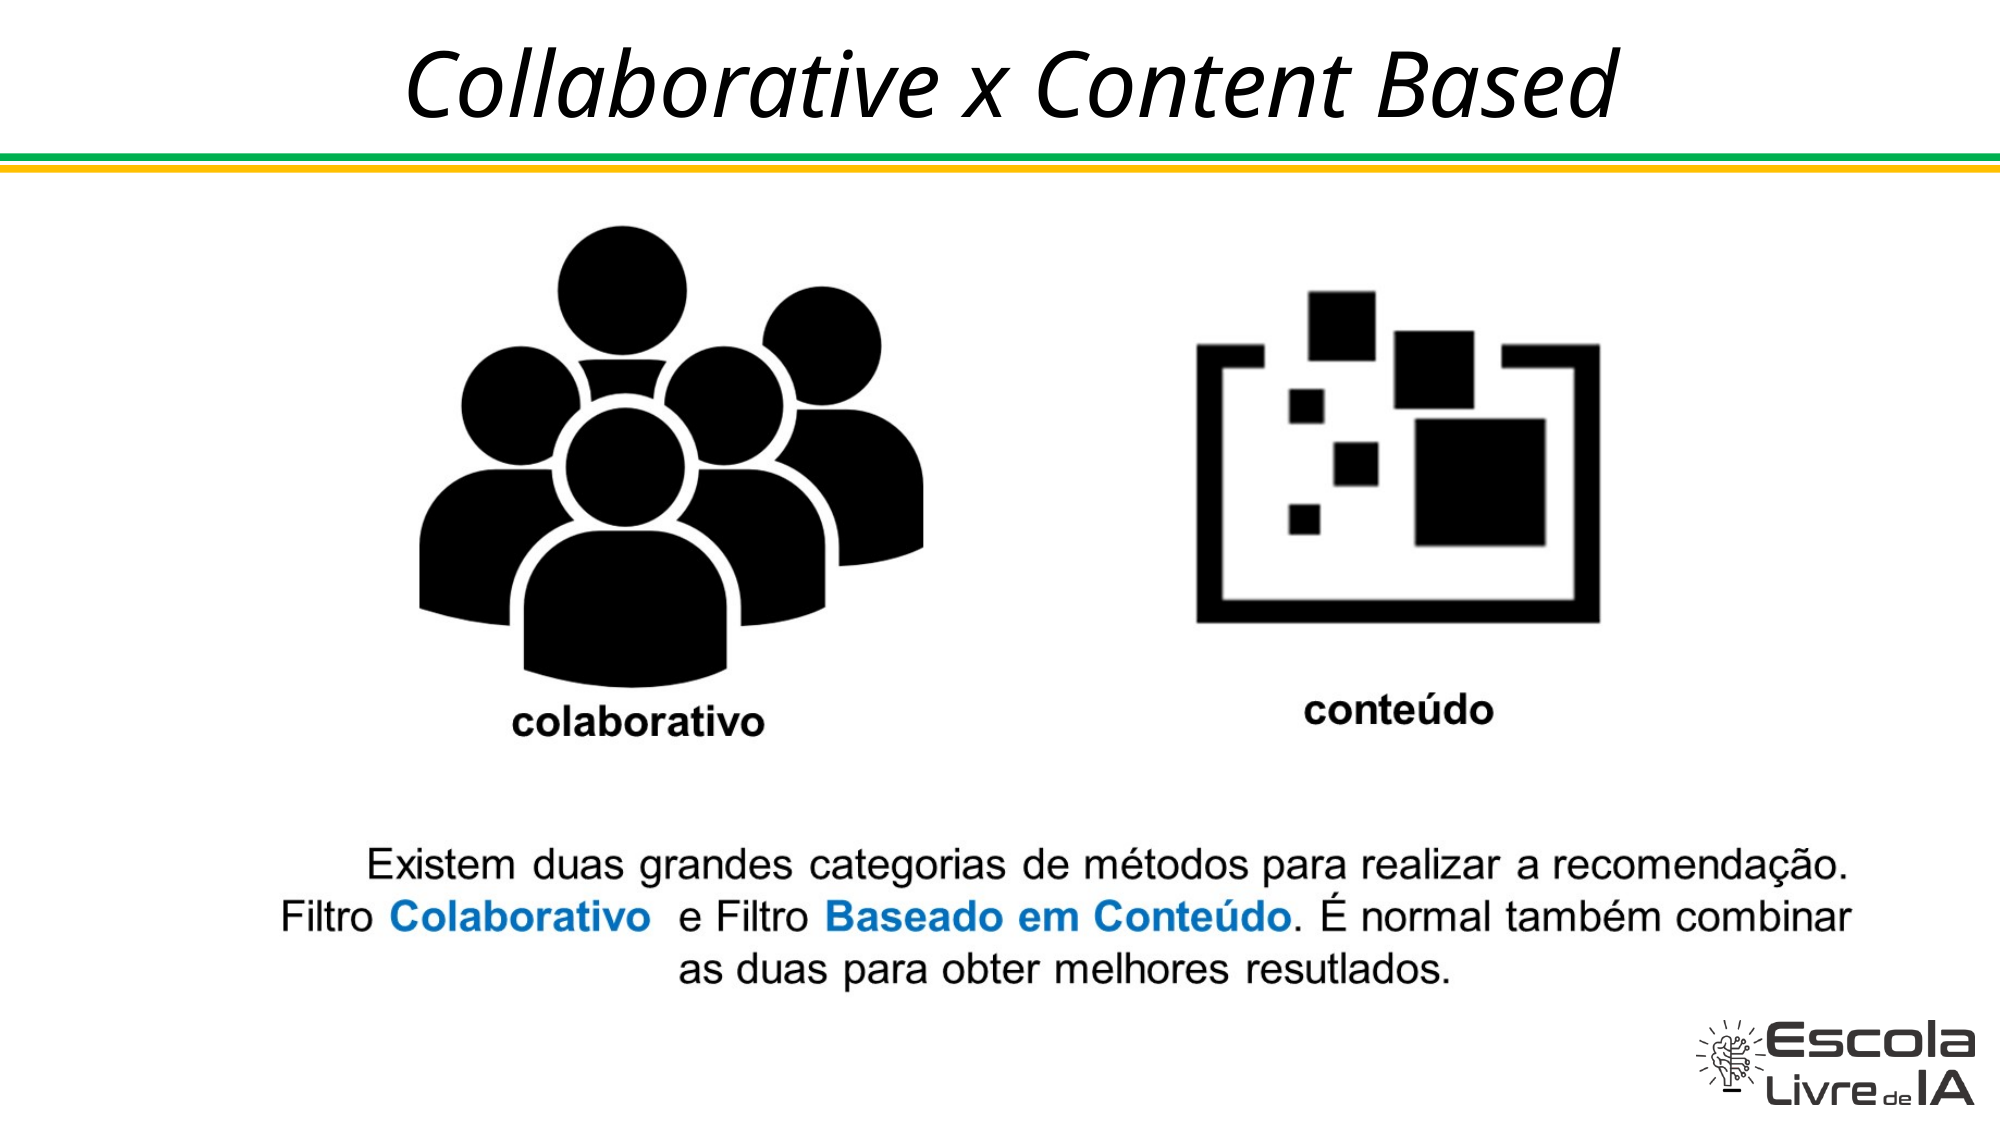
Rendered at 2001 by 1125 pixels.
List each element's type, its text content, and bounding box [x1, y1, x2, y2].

text_box Collaborative x Content Based [48, 30, 1975, 142]
picture [253, 205, 1975, 1105]
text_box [0, 153, 2000, 173]
